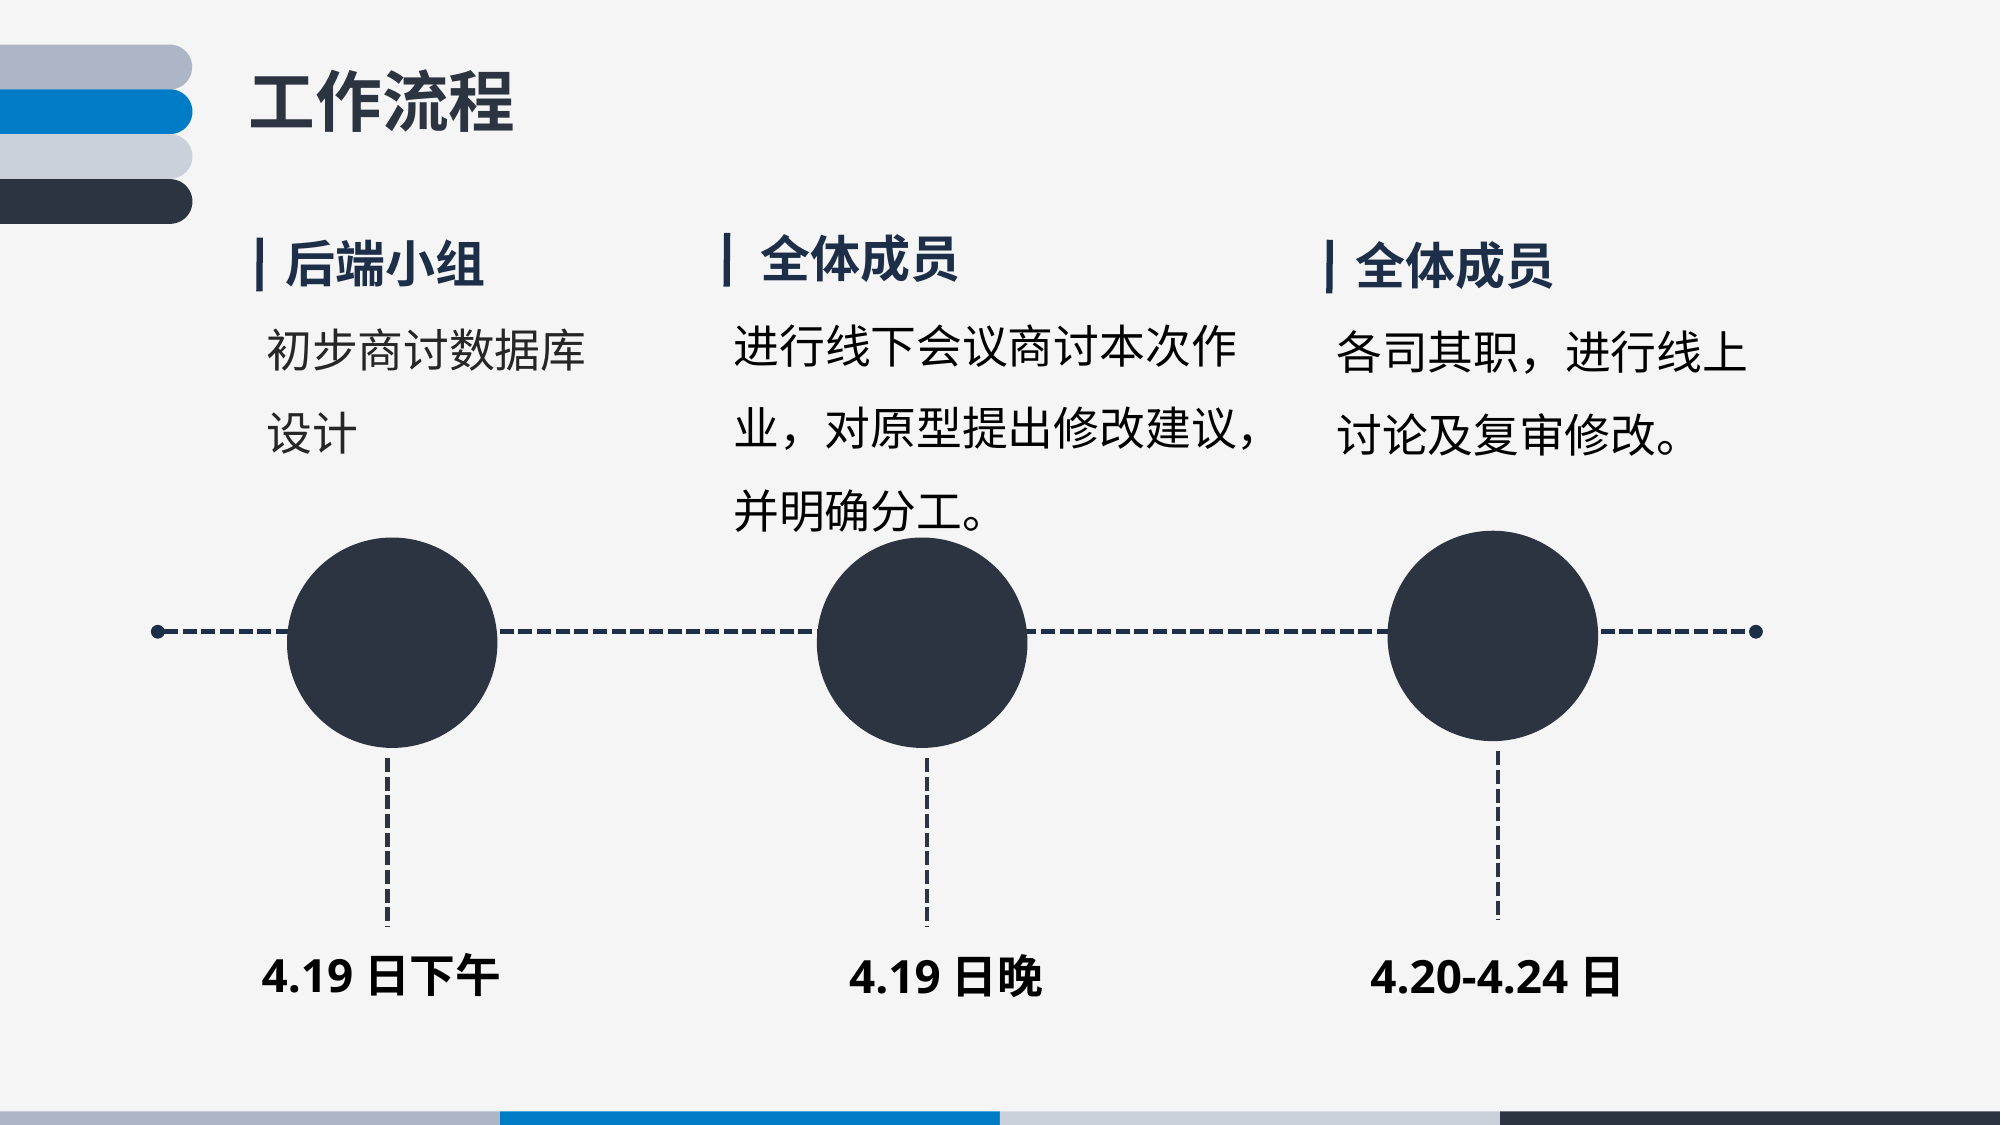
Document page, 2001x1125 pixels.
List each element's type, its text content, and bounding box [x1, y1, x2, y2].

text_box [817, 557, 1027, 631]
text_box 4.19日下午 [246, 939, 517, 1009]
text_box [251, 224, 646, 469]
text_box 4.20-4.24日 [1355, 940, 1641, 1011]
text_box [1387, 643, 1598, 742]
text_box [287, 537, 497, 631]
text_box 工作流程 [233, 52, 531, 148]
text_box [816, 643, 1028, 748]
text_box [1387, 530, 1599, 631]
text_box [1321, 226, 1782, 472]
text_box [287, 643, 498, 748]
text_box 4.19日晚 [834, 940, 1059, 1011]
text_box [718, 219, 1264, 548]
